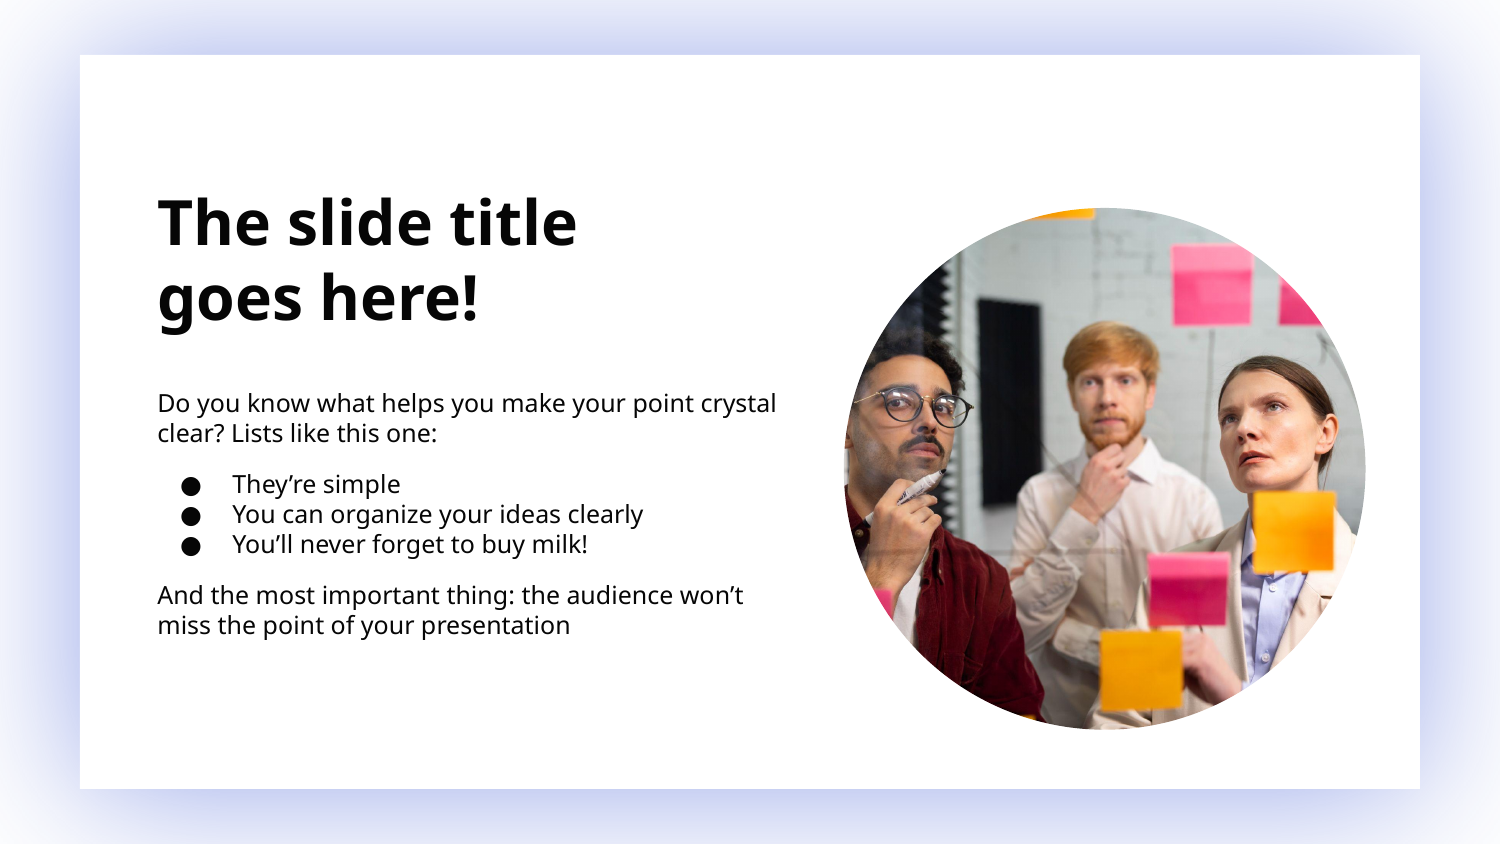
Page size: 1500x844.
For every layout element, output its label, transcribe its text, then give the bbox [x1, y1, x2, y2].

title The slide title goes here! [142, 168, 662, 342]
list Do you know what helps you make your point crystal clear? Lists like this one: They’re simple You can organize your ideas clearly You’ll never forget to buy milk! And the most important thing: the audience won’t miss the point of your presentation [142, 372, 799, 676]
picture [843, 207, 1366, 730]
